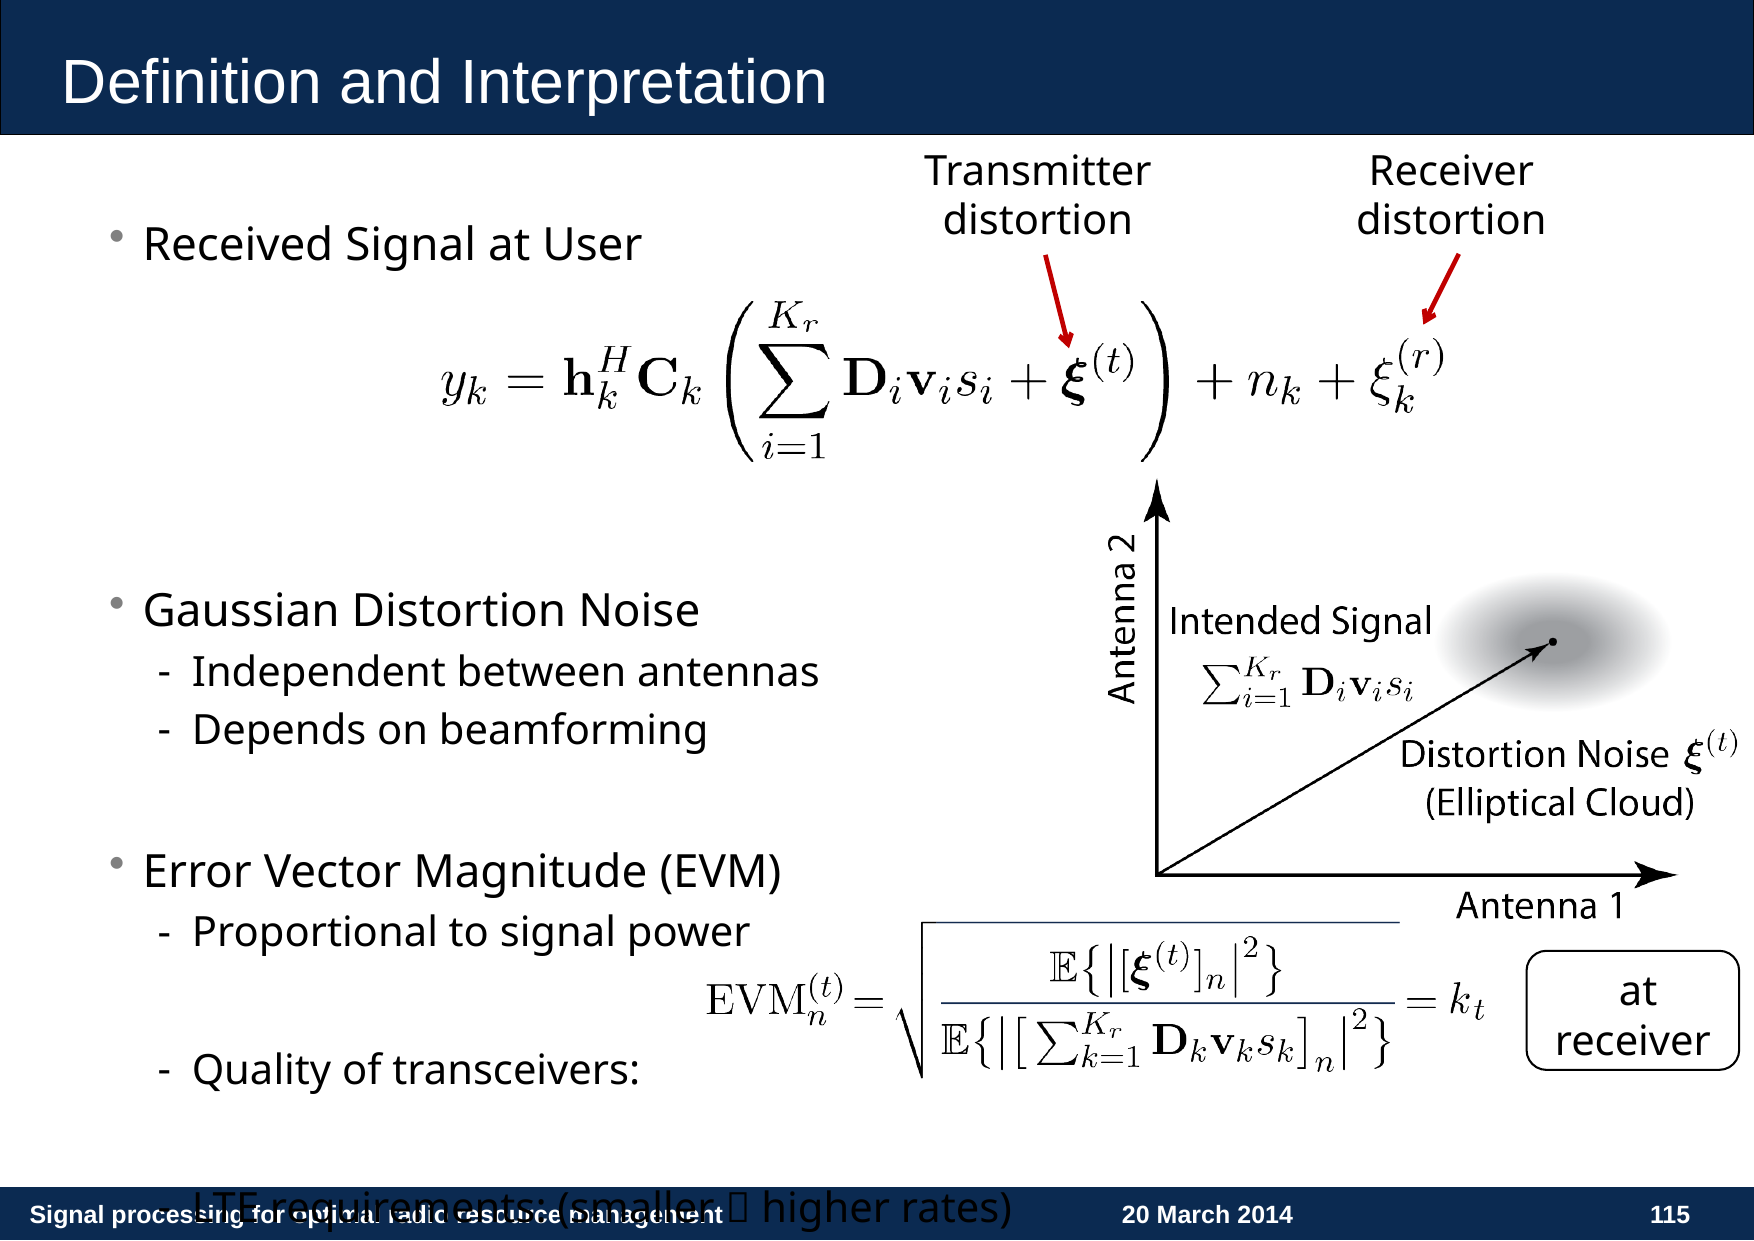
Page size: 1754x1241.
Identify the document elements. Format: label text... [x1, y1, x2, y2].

slide_number Signal processing for optimal radio resource management [14, 1180, 771, 1241]
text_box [1045, 254, 1070, 349]
footer 20 March 2014 [829, 1180, 1586, 1241]
text_box Receiver distortion [1281, 135, 1637, 254]
title Definition and Interpretation [61, 22, 1663, 135]
slide_number 115 [1627, 1180, 1714, 1241]
text_box Transmitter distortion [868, 135, 1223, 254]
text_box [1423, 253, 1459, 325]
picture [439, 256, 1740, 1171]
